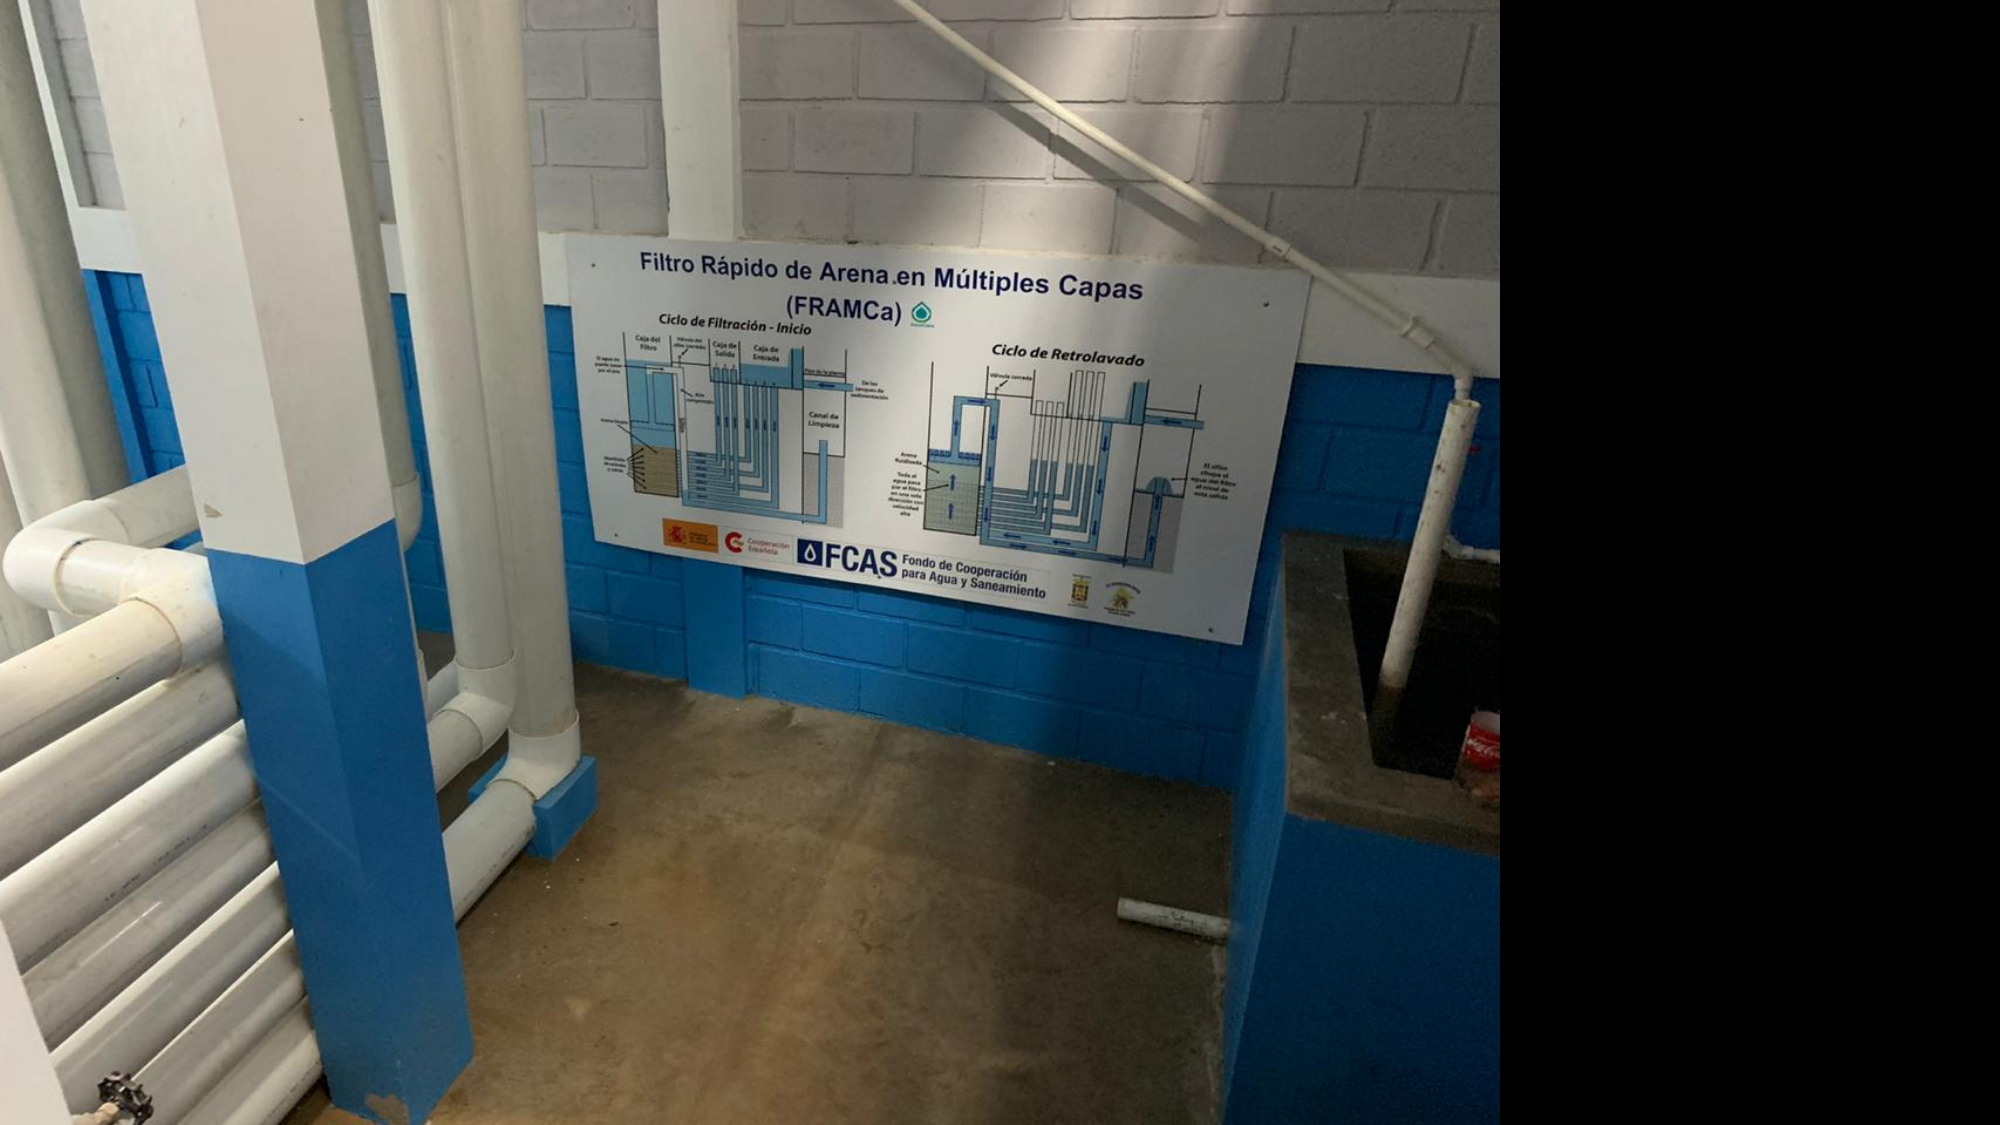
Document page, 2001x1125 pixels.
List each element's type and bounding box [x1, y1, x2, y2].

list [0, 0, 1501, 1125]
